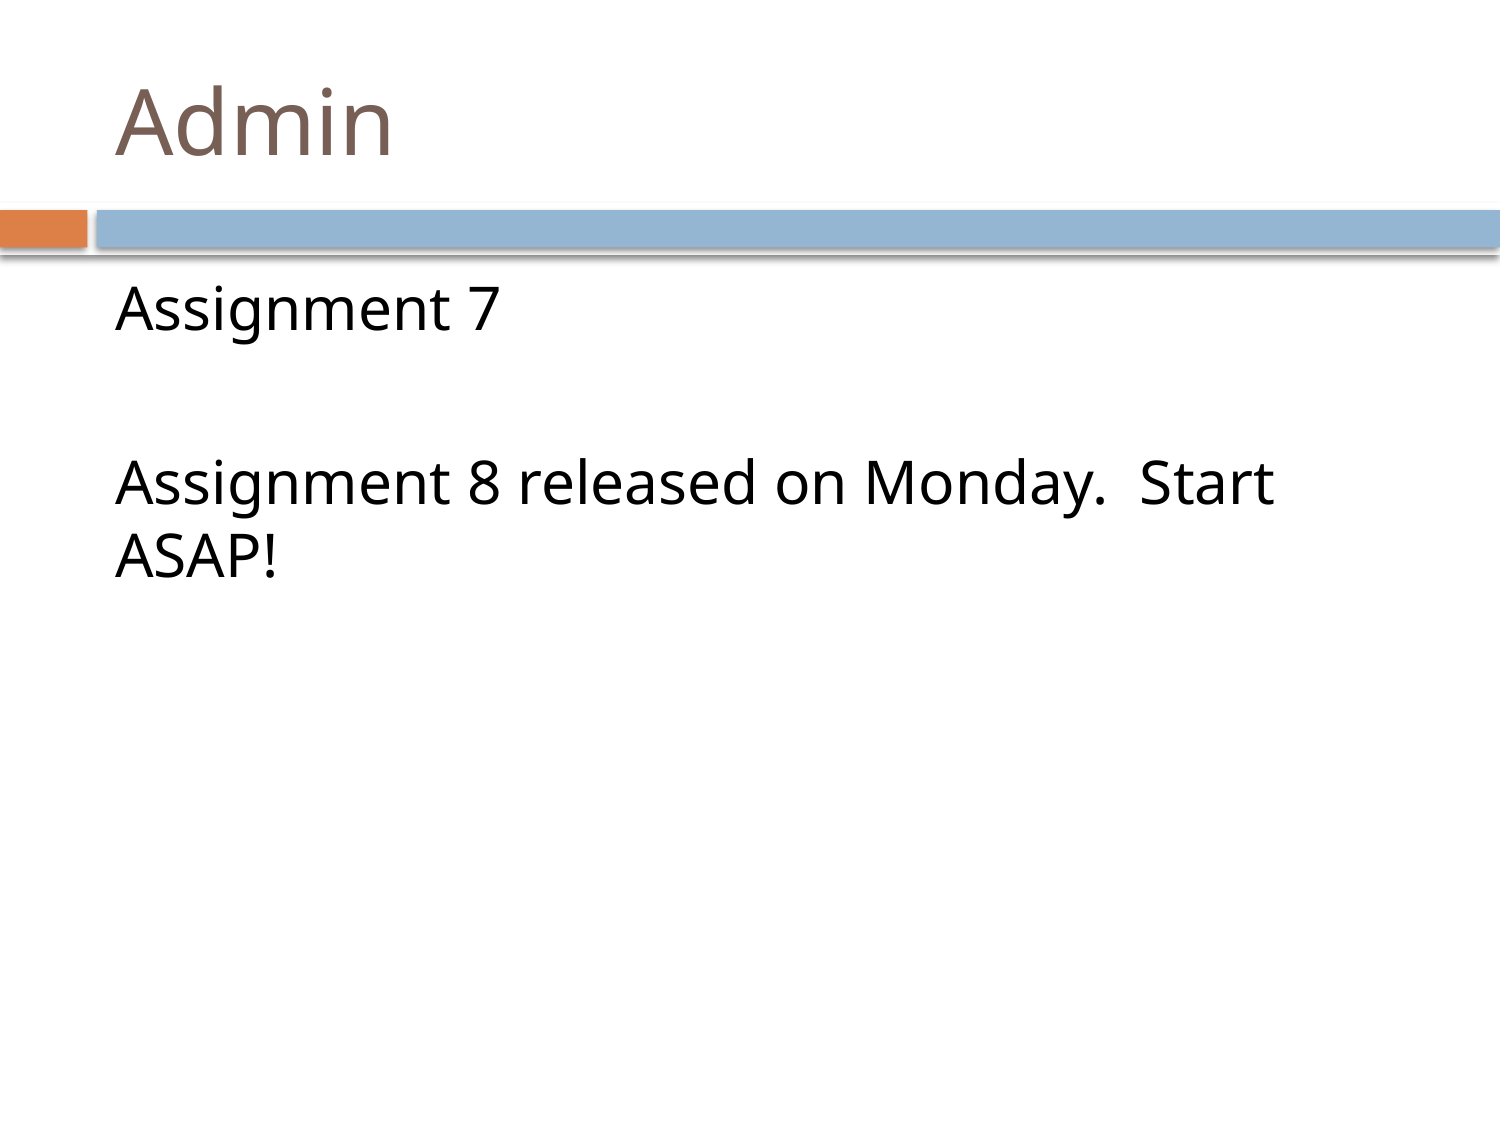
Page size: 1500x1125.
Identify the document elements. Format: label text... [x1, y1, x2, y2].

title Admin [100, 37, 1438, 200]
list Assignment 7 Assignment 8 released on Monday. Start ASAP! [100, 262, 1438, 1000]
